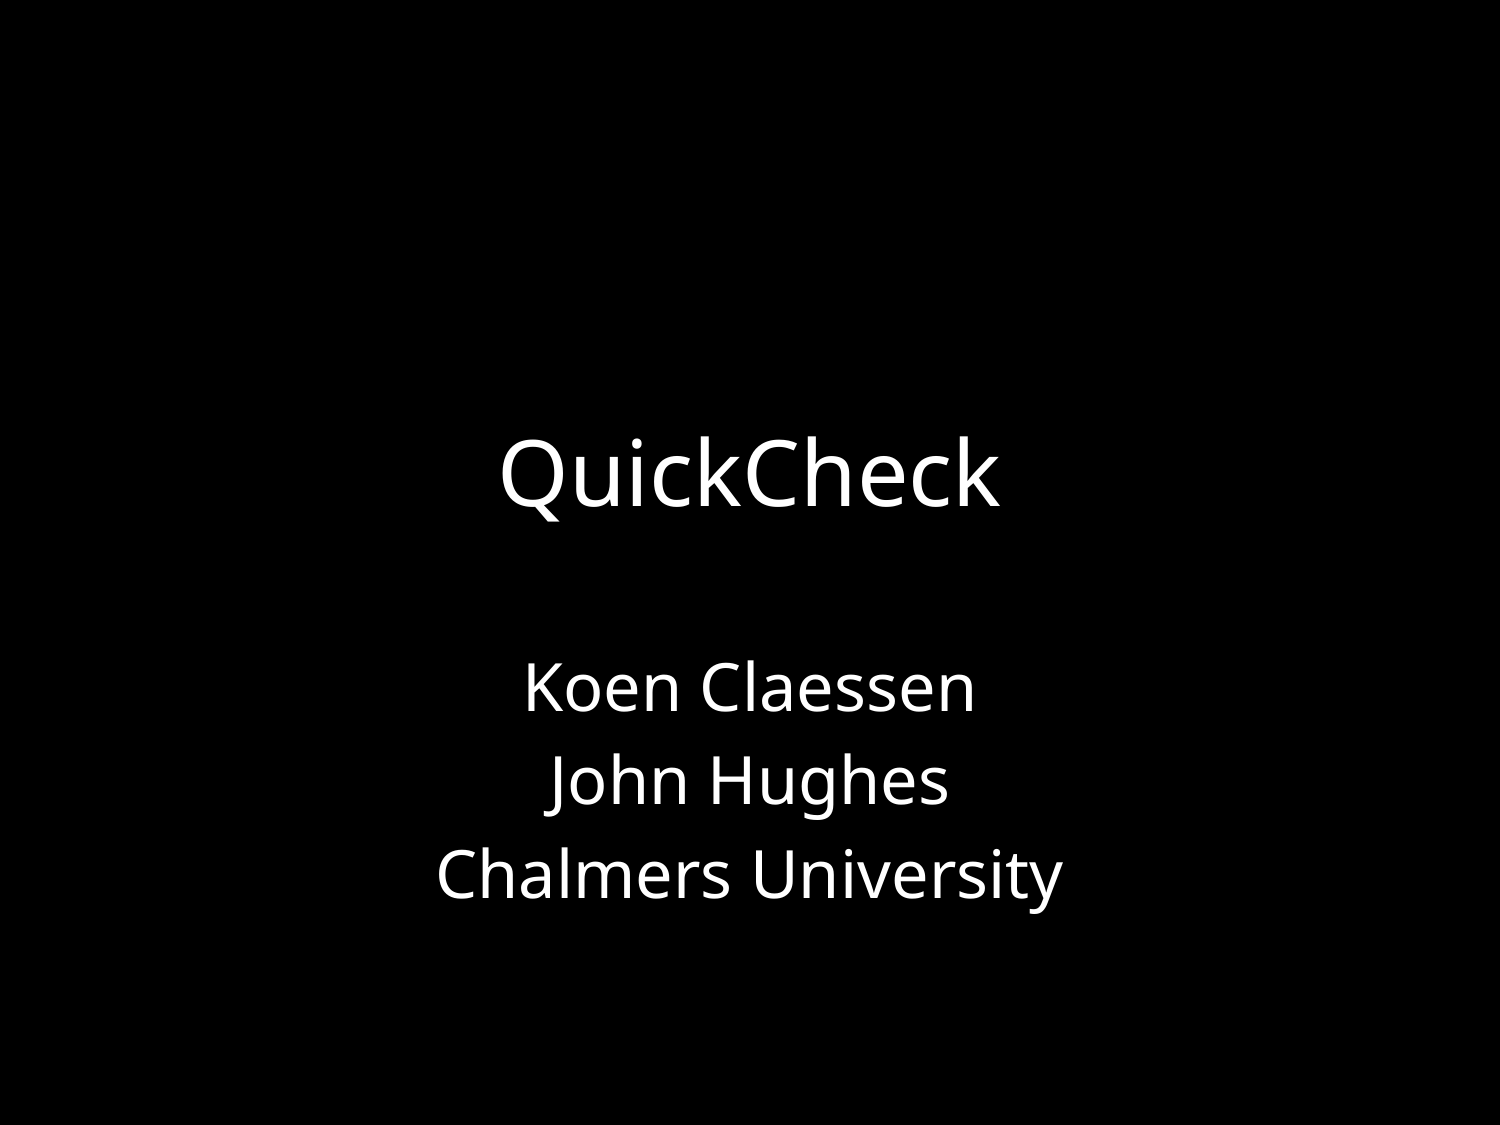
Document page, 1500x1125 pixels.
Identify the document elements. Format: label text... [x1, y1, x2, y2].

title QuickCheck [112, 349, 1388, 591]
subtitle Koen Claessen John Hughes Chalmers University [224, 637, 1276, 926]
